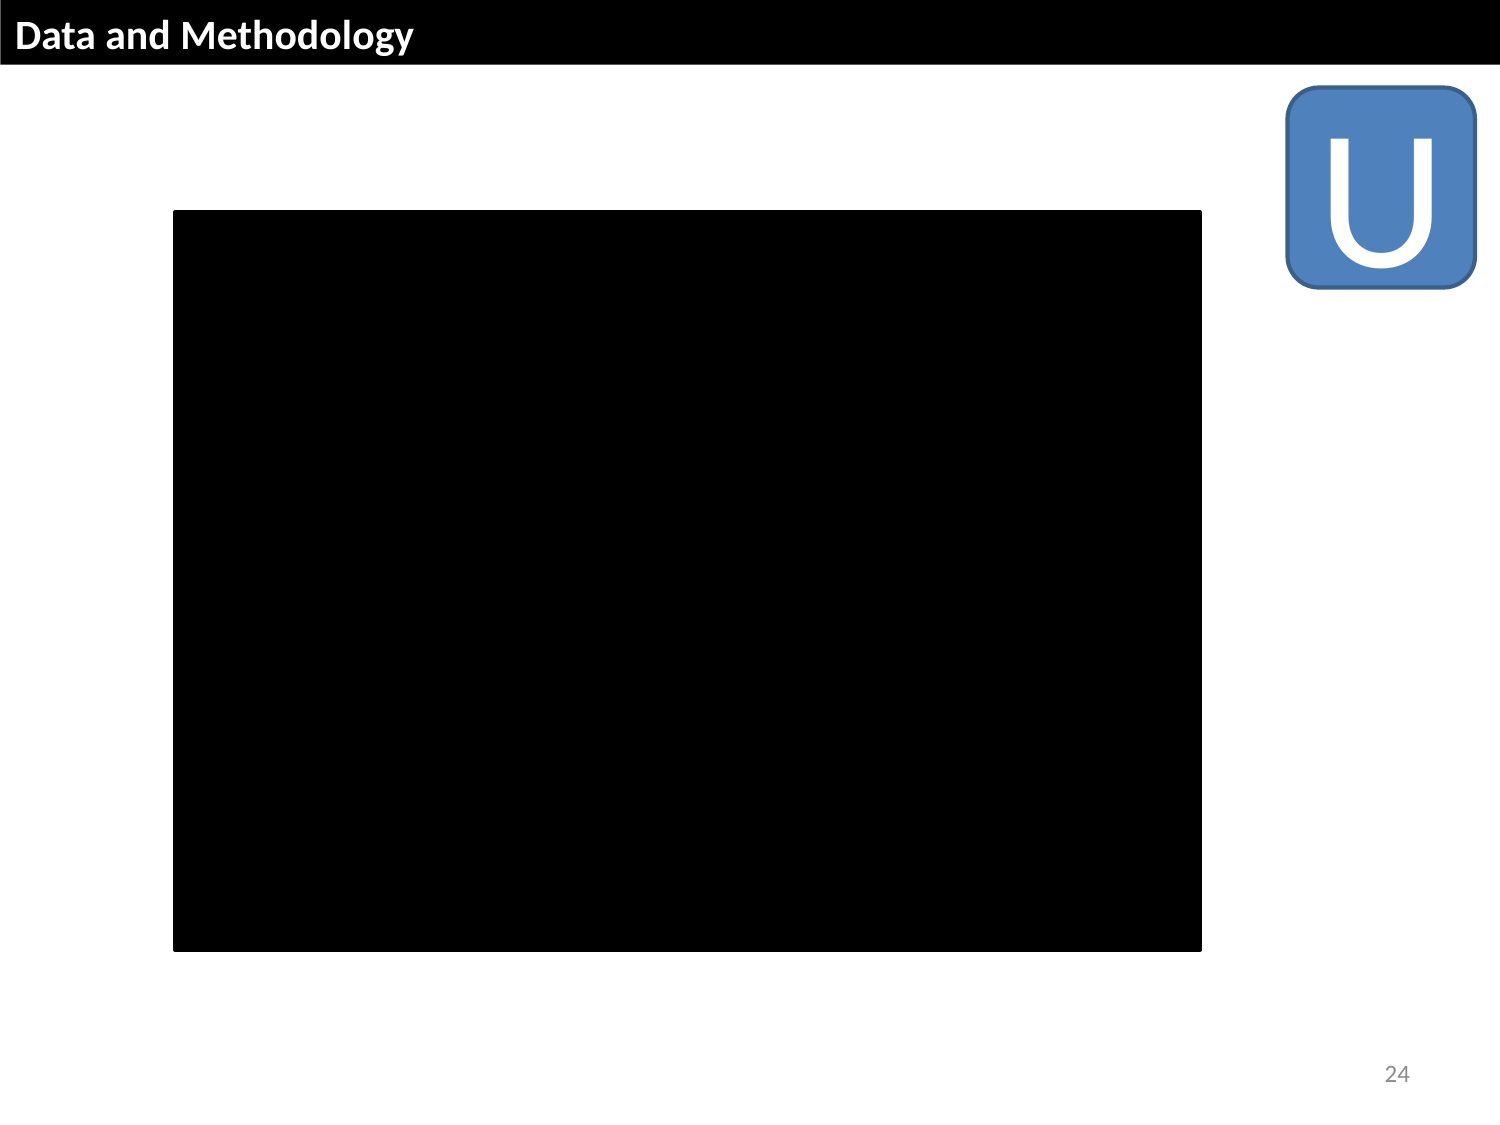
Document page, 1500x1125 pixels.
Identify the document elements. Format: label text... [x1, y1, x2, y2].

text_box Data and Methodology [0, 0, 1500, 65]
slide_number 24 [1074, 1042, 1425, 1103]
text_box [173, 210, 1202, 952]
text_box U [1285, 85, 1478, 290]
